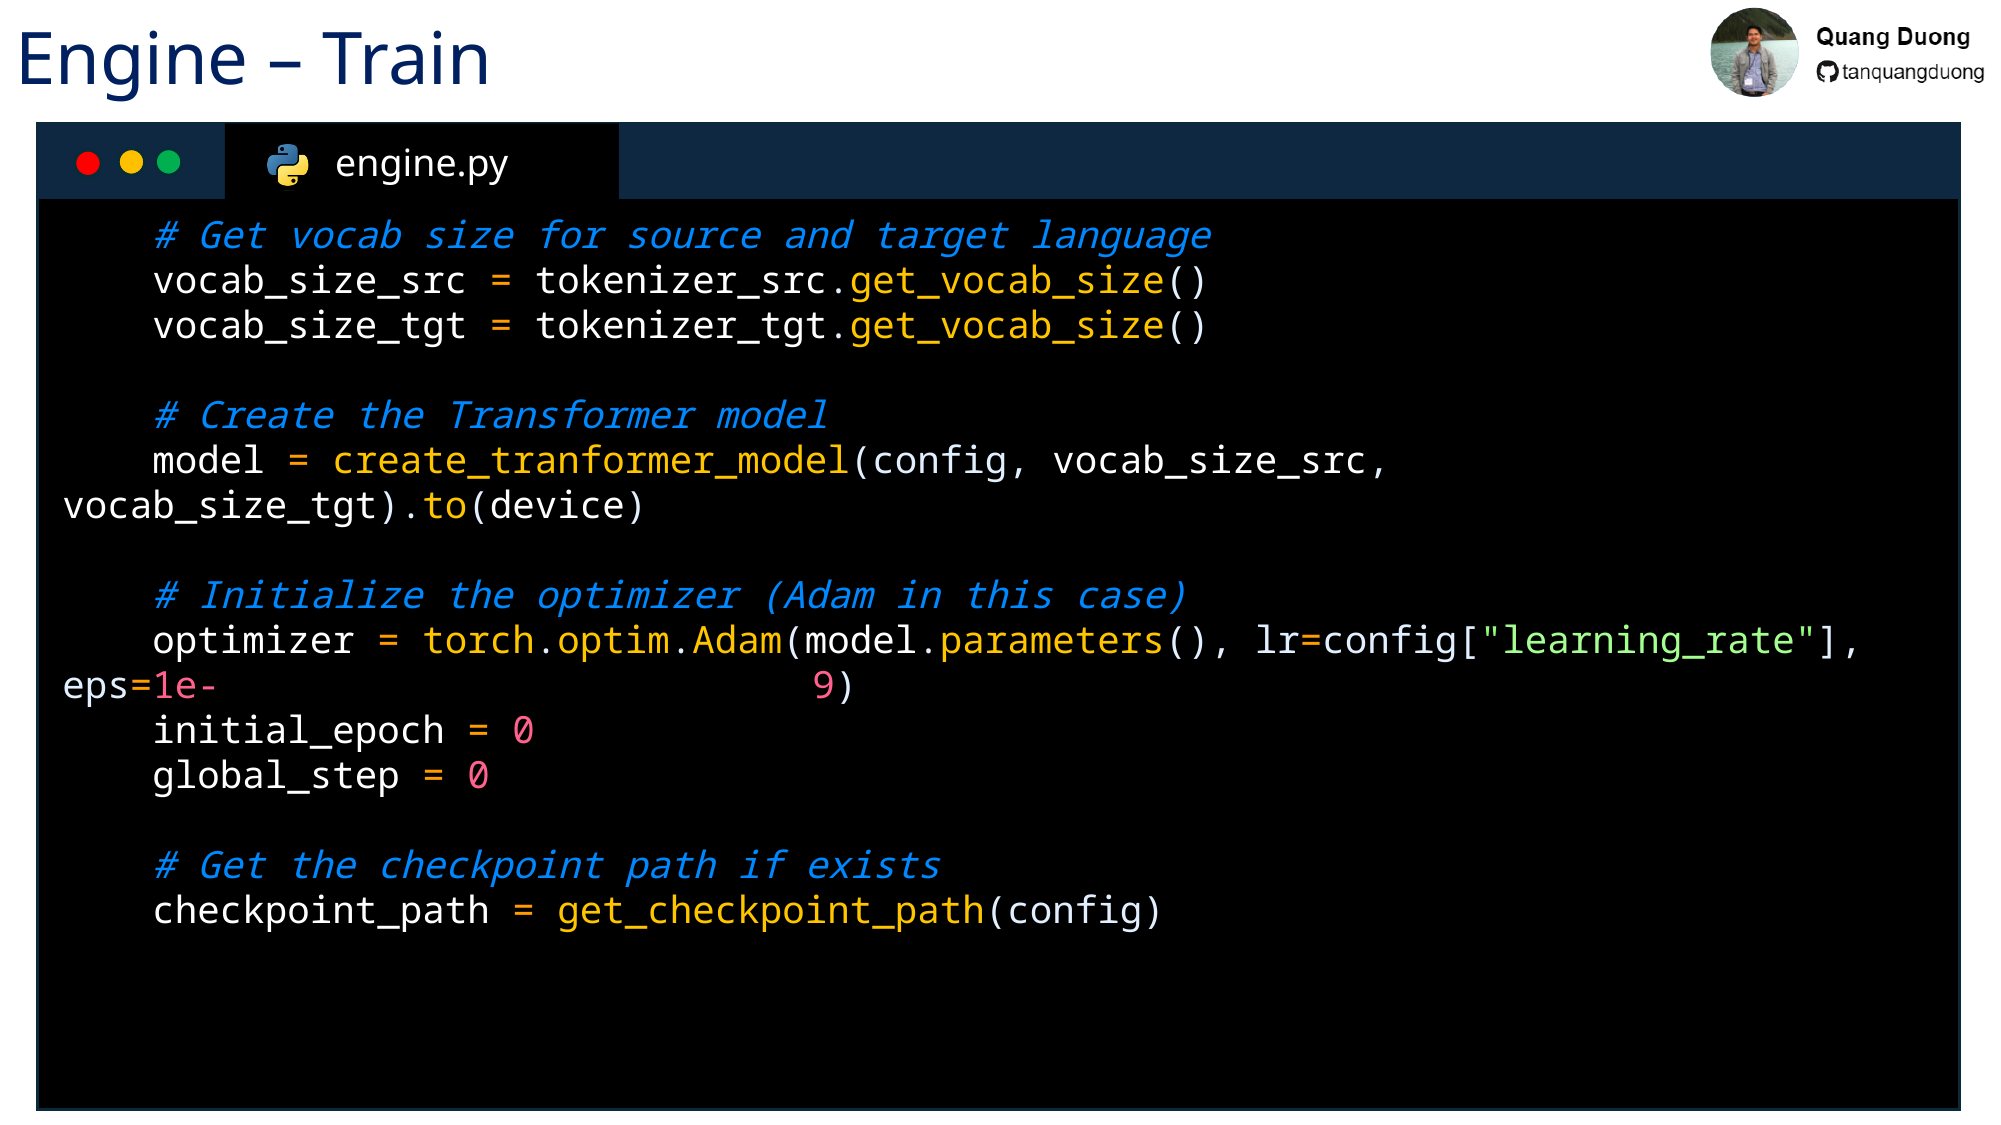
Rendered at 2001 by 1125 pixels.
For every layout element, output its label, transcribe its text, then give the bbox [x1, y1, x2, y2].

picture [266, 143, 311, 192]
text_box Engine – Train [0, 13, 1163, 108]
picture [1704, 6, 1986, 101]
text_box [36, 122, 1962, 1111]
